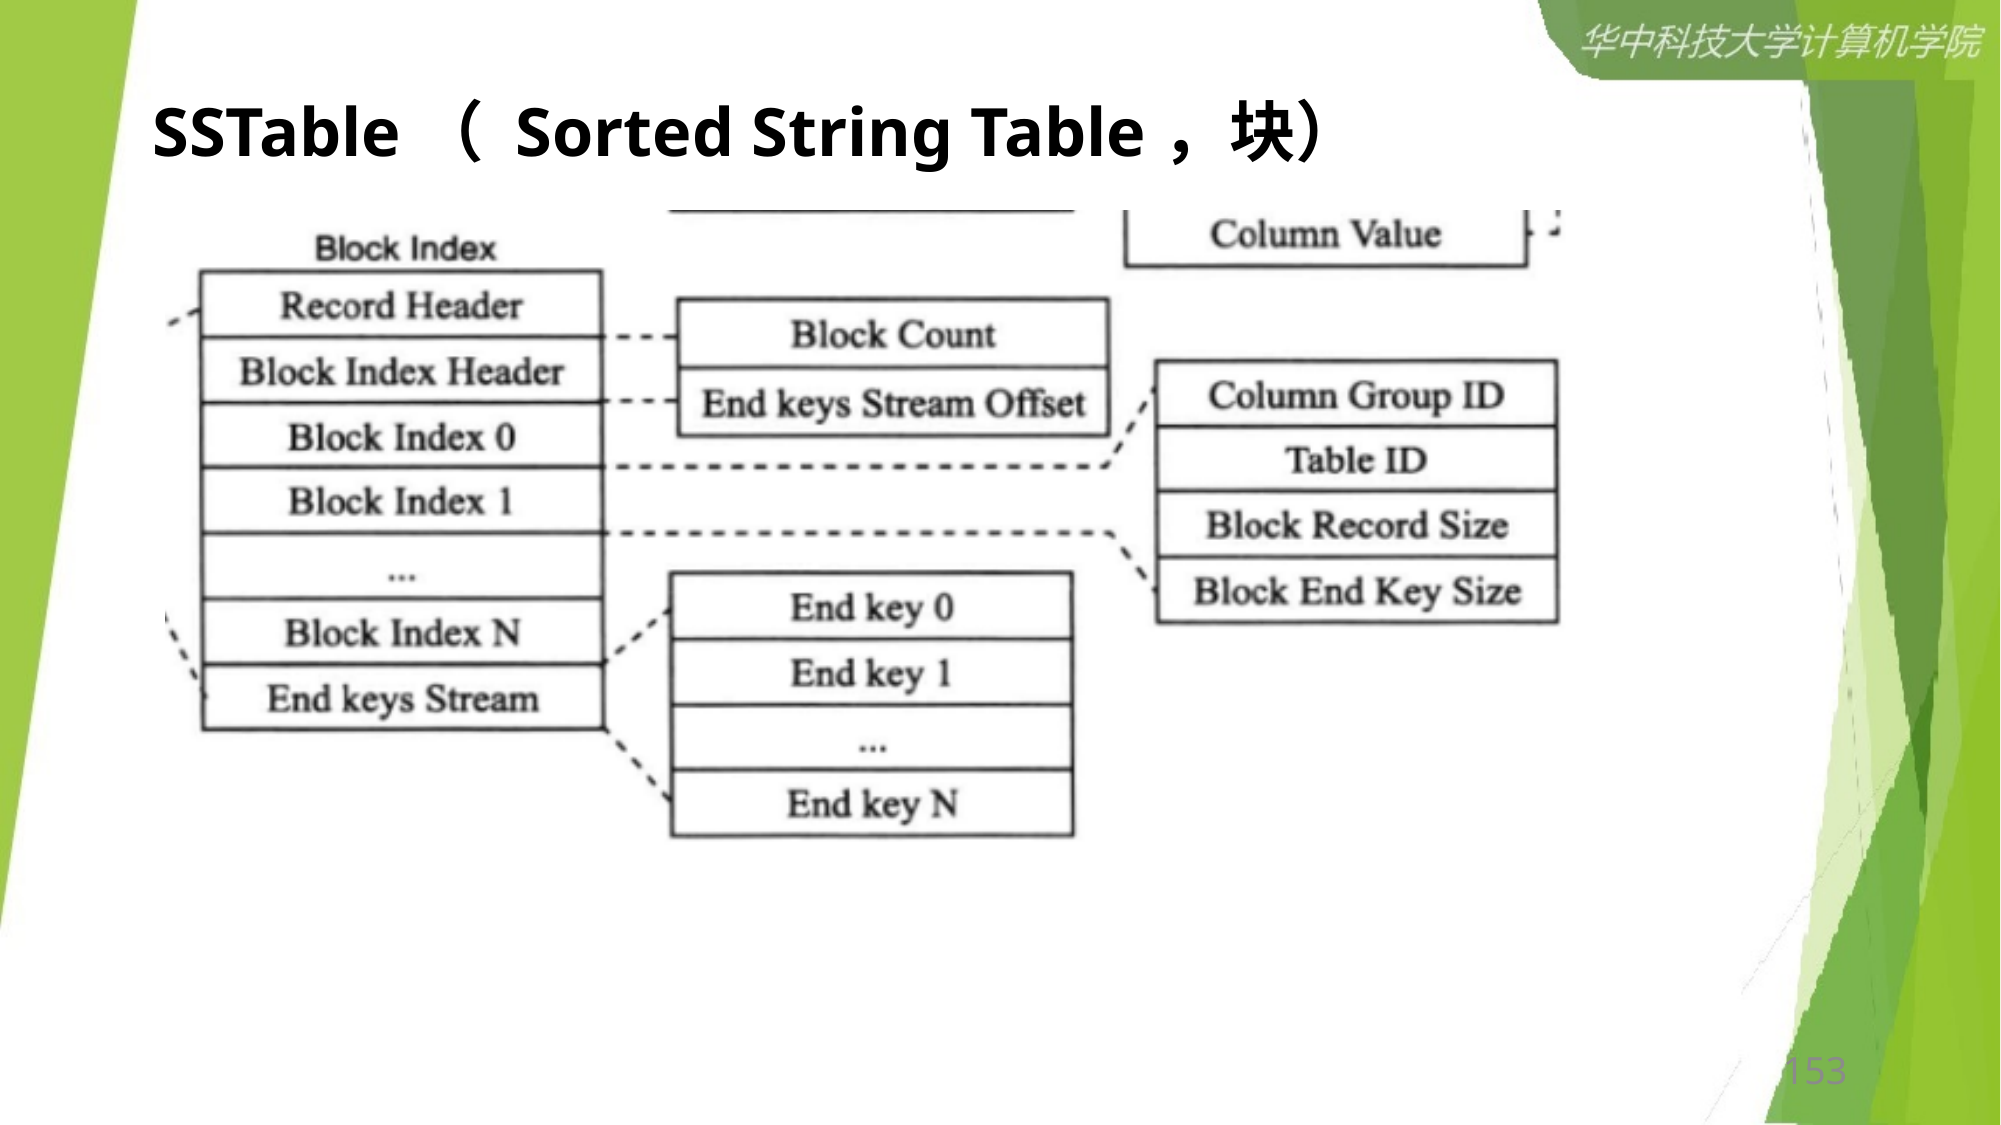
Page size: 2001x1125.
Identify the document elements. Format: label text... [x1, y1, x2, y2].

title SSTable（ Sorted String Table，块） [137, 59, 1863, 211]
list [165, 210, 1601, 857]
picture [0, 0, 2001, 1125]
slide_number 153 [1412, 1042, 1863, 1103]
